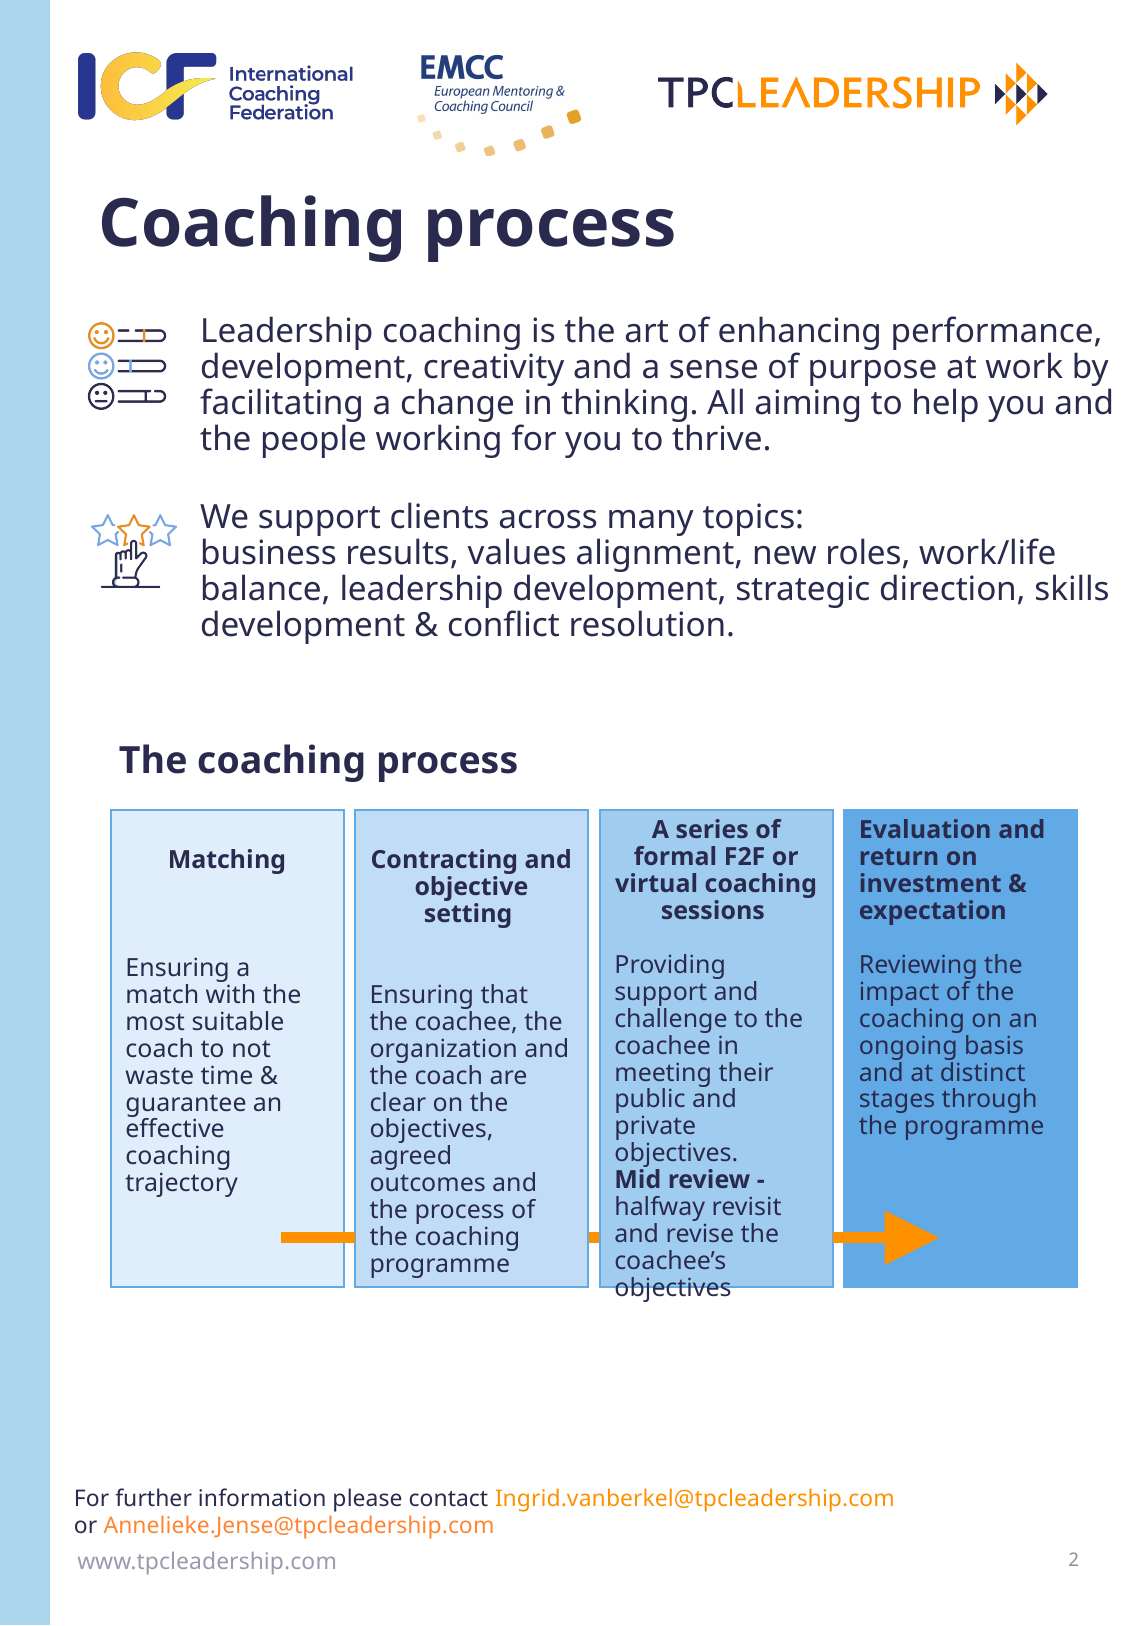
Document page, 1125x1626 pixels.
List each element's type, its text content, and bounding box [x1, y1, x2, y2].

picture [73, 311, 181, 421]
text_box A series of formal F2F or virtual coaching sessions Providing support and challenge to the coachee in meeting their public and private objectives. Mid review - halfway revisit and revise the coachee’s objectives [599, 809, 834, 1237]
picture [658, 62, 1048, 126]
text_box Matching Ensuring a match with the most suitable coach to not waste time & guarantee an effective coaching trajectory [110, 809, 345, 1288]
picture [80, 497, 188, 605]
text_box Contracting and objective setting Ensuring that the coachee, the organization and the coach are clear on the objectives, agreed outcomes and the process of the coaching programme [354, 809, 589, 1237]
text_box Contracting and objective setting Ensuring that the coachee, the organization and the coach are clear on the objectives, agreed outcomes and the process of the coaching programme [354, 1238, 589, 1288]
text_box The coaching process [104, 728, 583, 789]
text_box Evaluation and return on investment & expectation Reviewing the impact of the coaching on an ongoing basis and at distinct stages through the programme [843, 809, 1078, 1288]
text_box For further information please contact Ingrid.vanberkel@tpcleadership.com or Annelieke.Jense@tpcleadership.com [73, 1474, 926, 1548]
text_box We support clients across many topics: business results, values alignment, new roles, work/life balance, leadership development, strategic direction, skills development & conflict resolution. [200, 499, 1125, 669]
picture [408, 47, 587, 156]
picture [67, 45, 364, 127]
text_box A series of formal F2F or virtual coaching sessions Providing support and challenge to the coachee in meeting their public and private objectives. Mid review - halfway revisit and revise the coachee’s objectives [599, 1238, 834, 1288]
title Coaching process [98, 179, 1026, 299]
list Leadership coaching is the art of enhancing performance, development, creativity and a sense of purpose at work by facilitating a change in thinking. All aiming to help you and the people working for you to thrive. [200, 314, 1125, 483]
